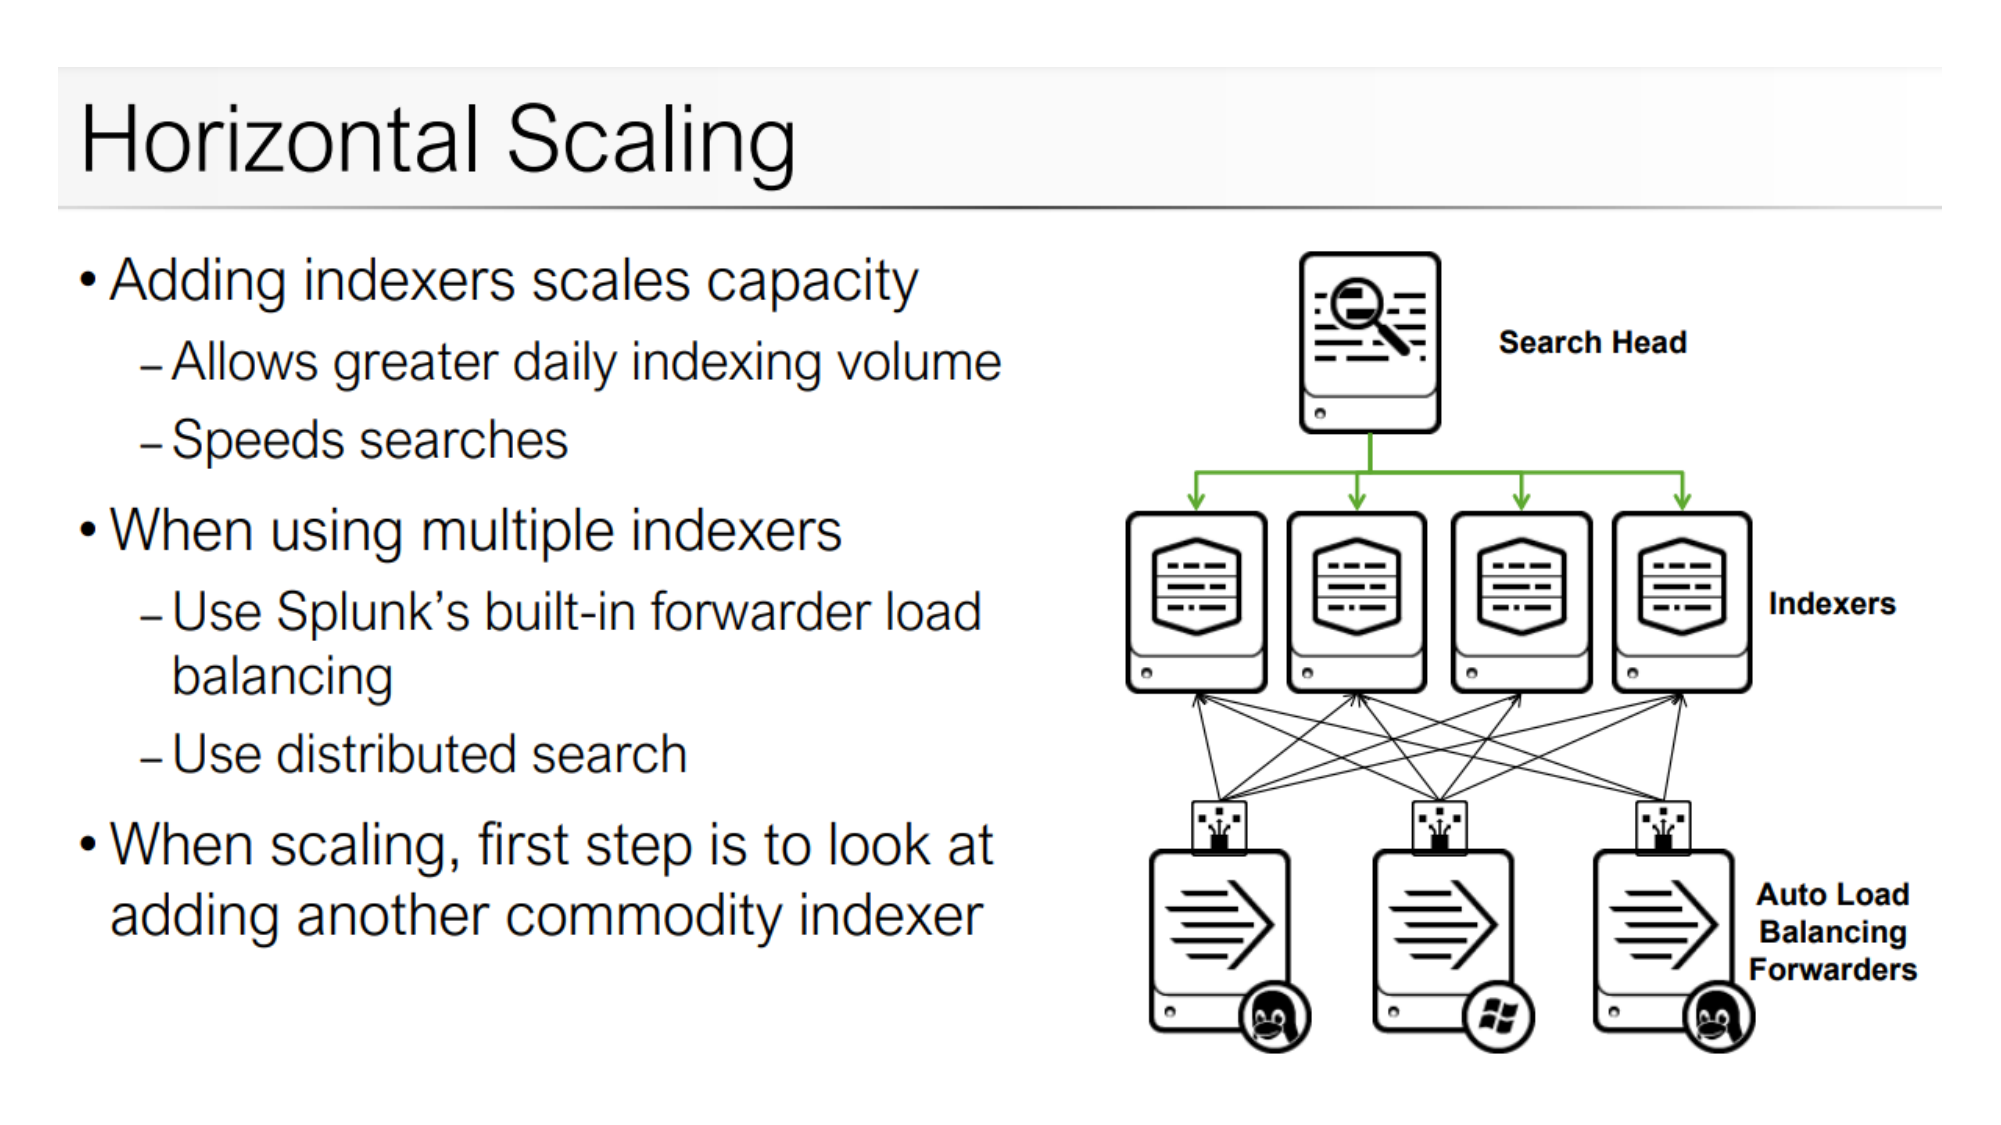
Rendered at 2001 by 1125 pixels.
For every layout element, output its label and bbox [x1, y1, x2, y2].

picture [57, 67, 1943, 1058]
